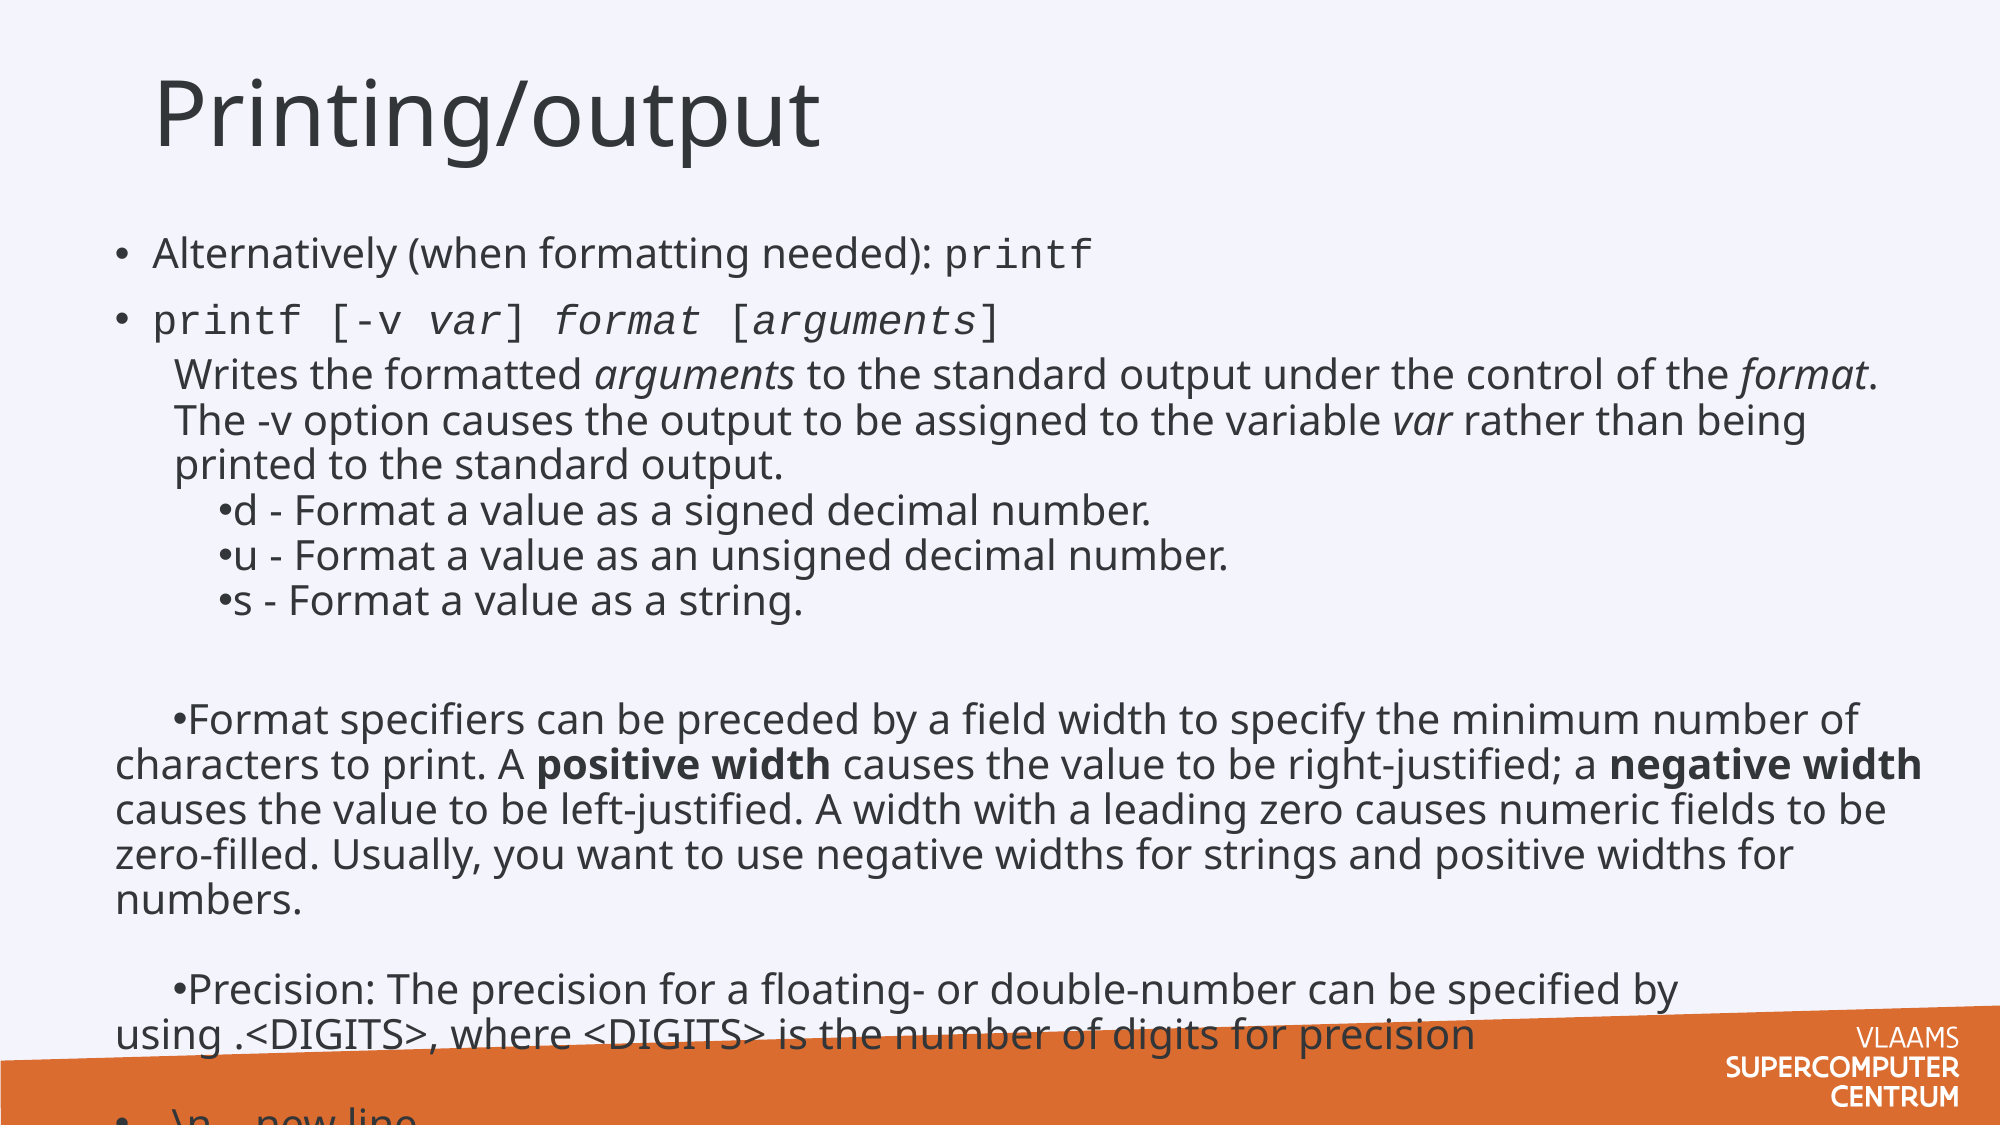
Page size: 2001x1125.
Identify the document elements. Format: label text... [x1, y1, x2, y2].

title Printing/output [137, 7, 1863, 225]
picture [1725, 1021, 1960, 1117]
list Alternatively (when formatting needed): printf printf [-v var] format [arguments] Writes the formatted arguments to the standard output under the control of the format. The -v option causes the output to be assigned to the variable var rather than being printed to the standard output. d - Format a value as a signed decimal number. u - Format a value as an unsigned decimal number. s - Format a value as a string. Format specifiers can be preceded by a field width to specify the minimum number of characters to print. A positive width causes the value to be right-justified; a negative width causes the value to be left-justified. A width with a leading zero causes numeric fields to be zero-filled. Usually, you want to use negative widths for strings and positive widths for numbers. Precision: The precision for a floating- or double-number can be specified by using .<DIGITS>, where <DIGITS> is the number of digits for precision \n – new line [99, 225, 1963, 939]
